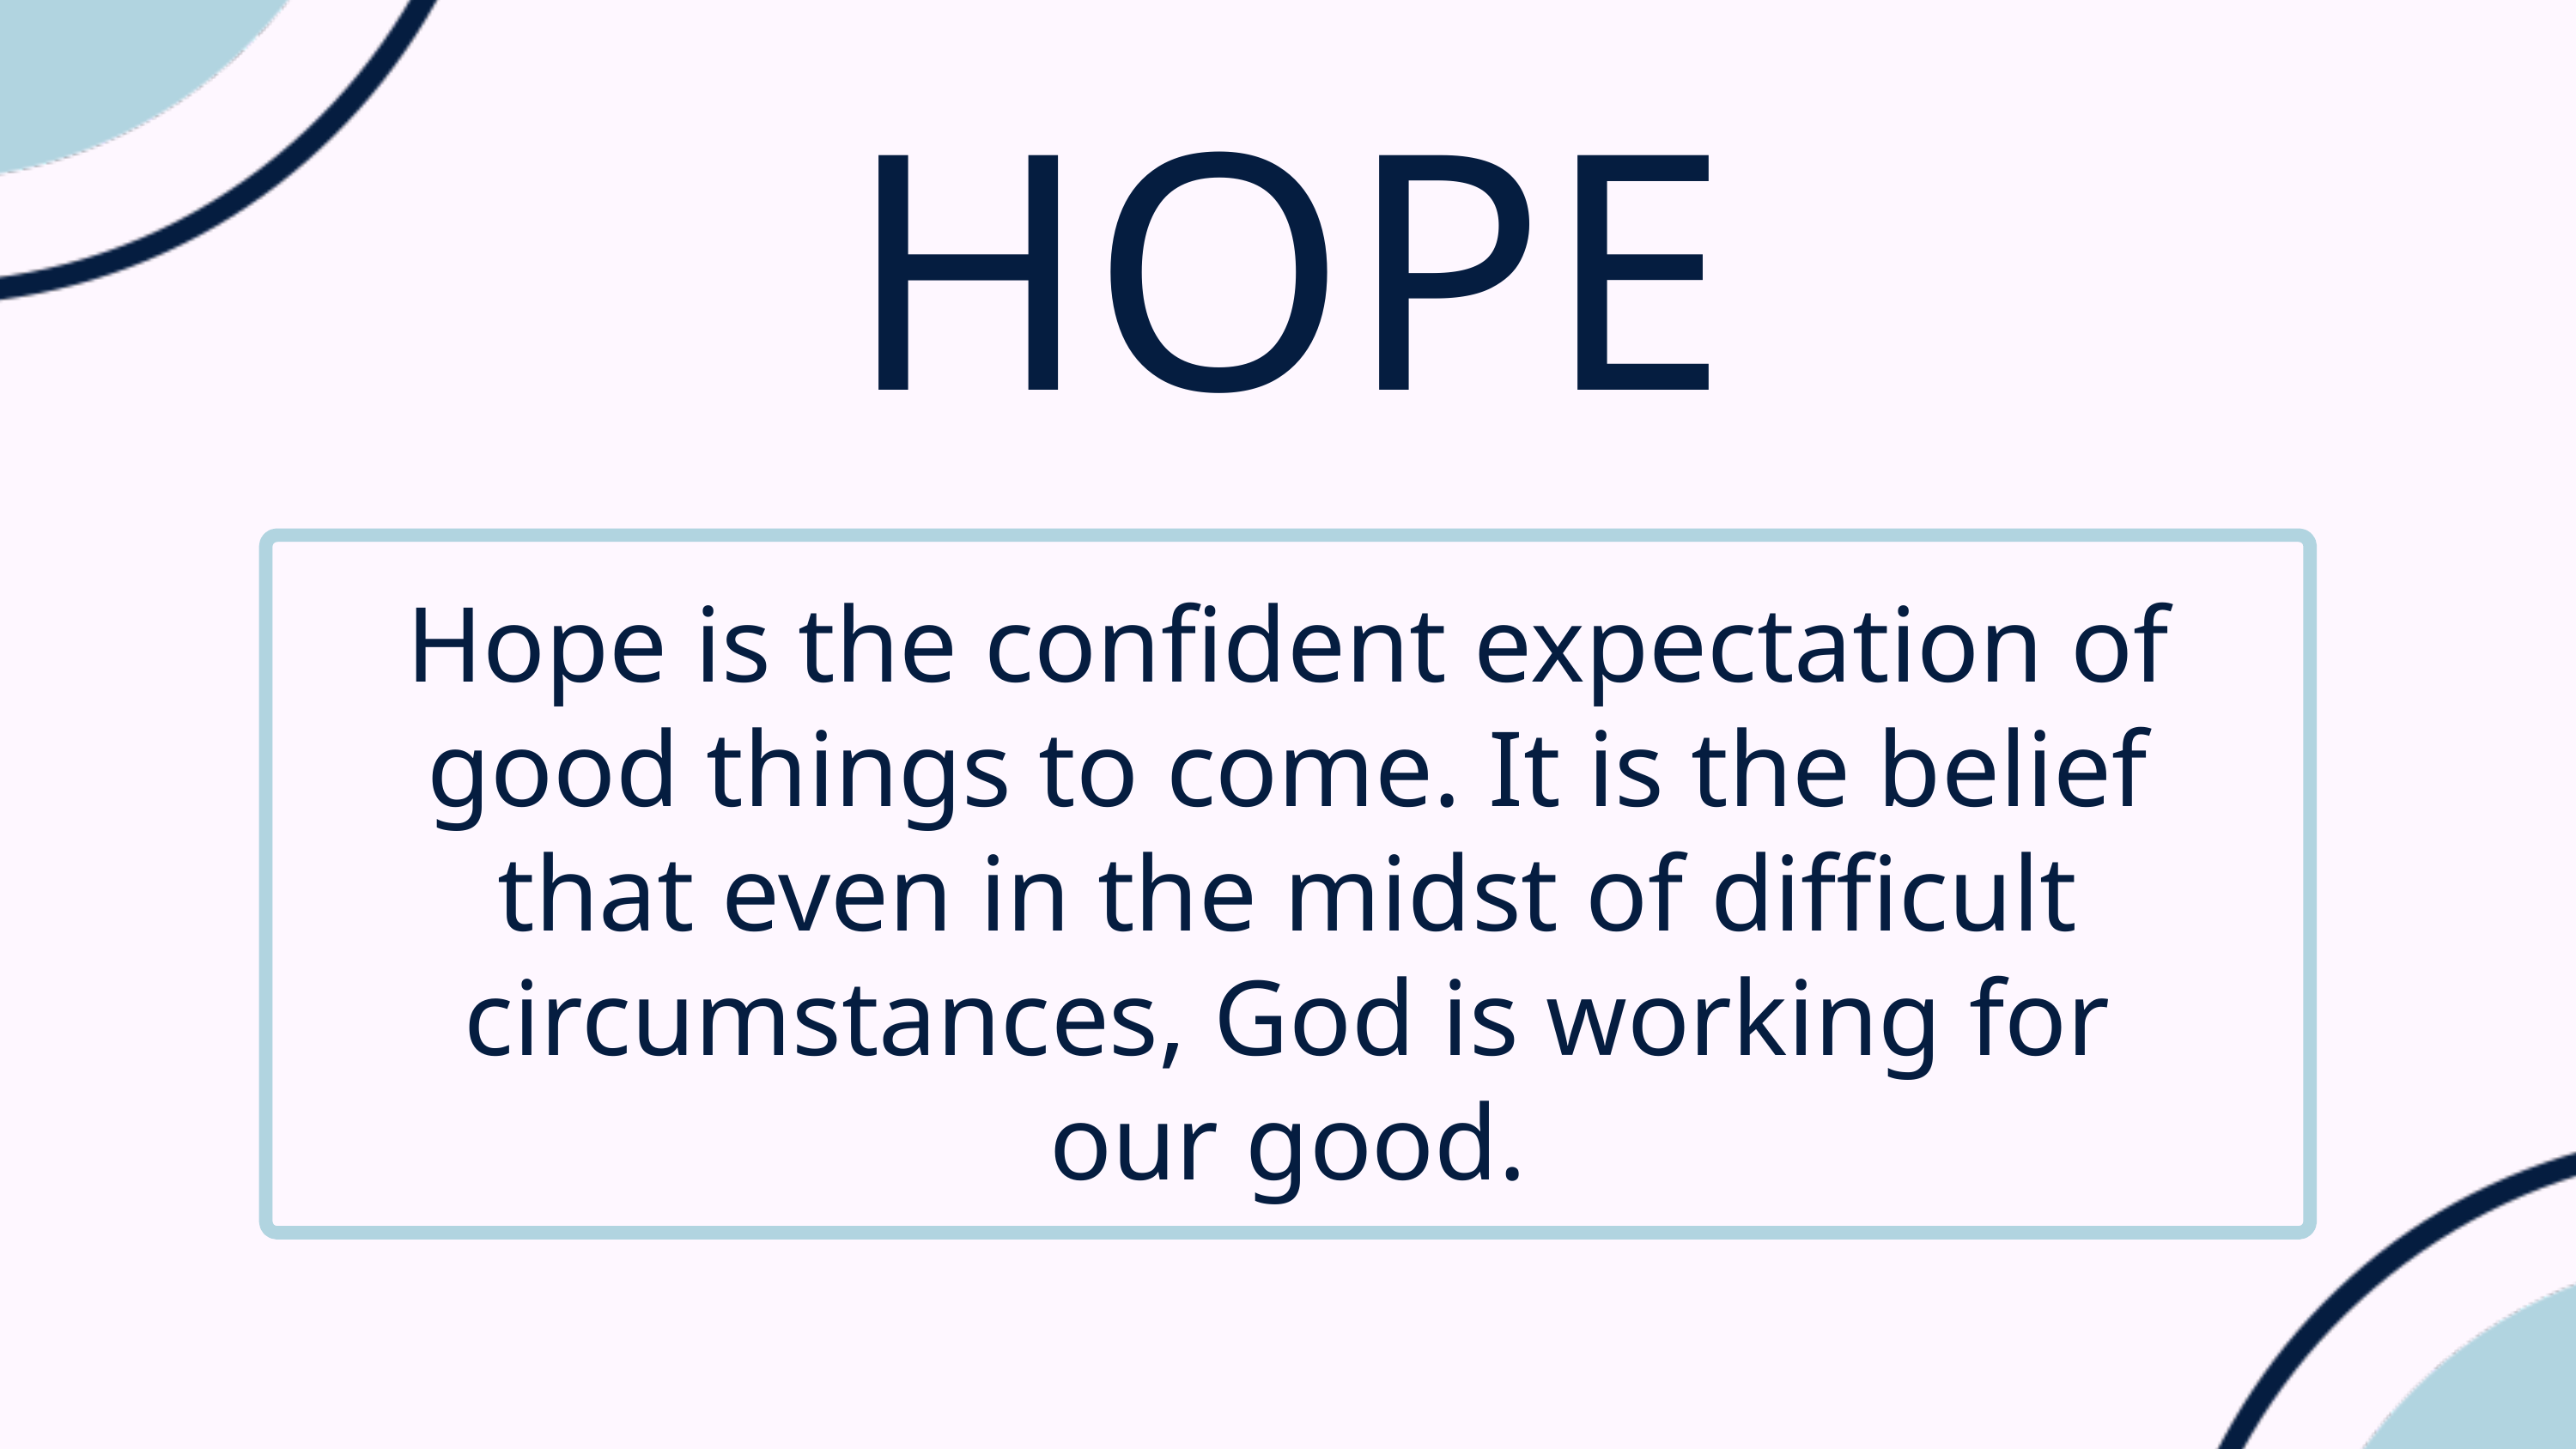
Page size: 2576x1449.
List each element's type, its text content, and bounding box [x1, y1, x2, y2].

text_box [0, 0, 514, 307]
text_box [265, 535, 2311, 1234]
text_box HOPE [759, 127, 1817, 457]
text_box [2152, 1130, 2576, 1449]
